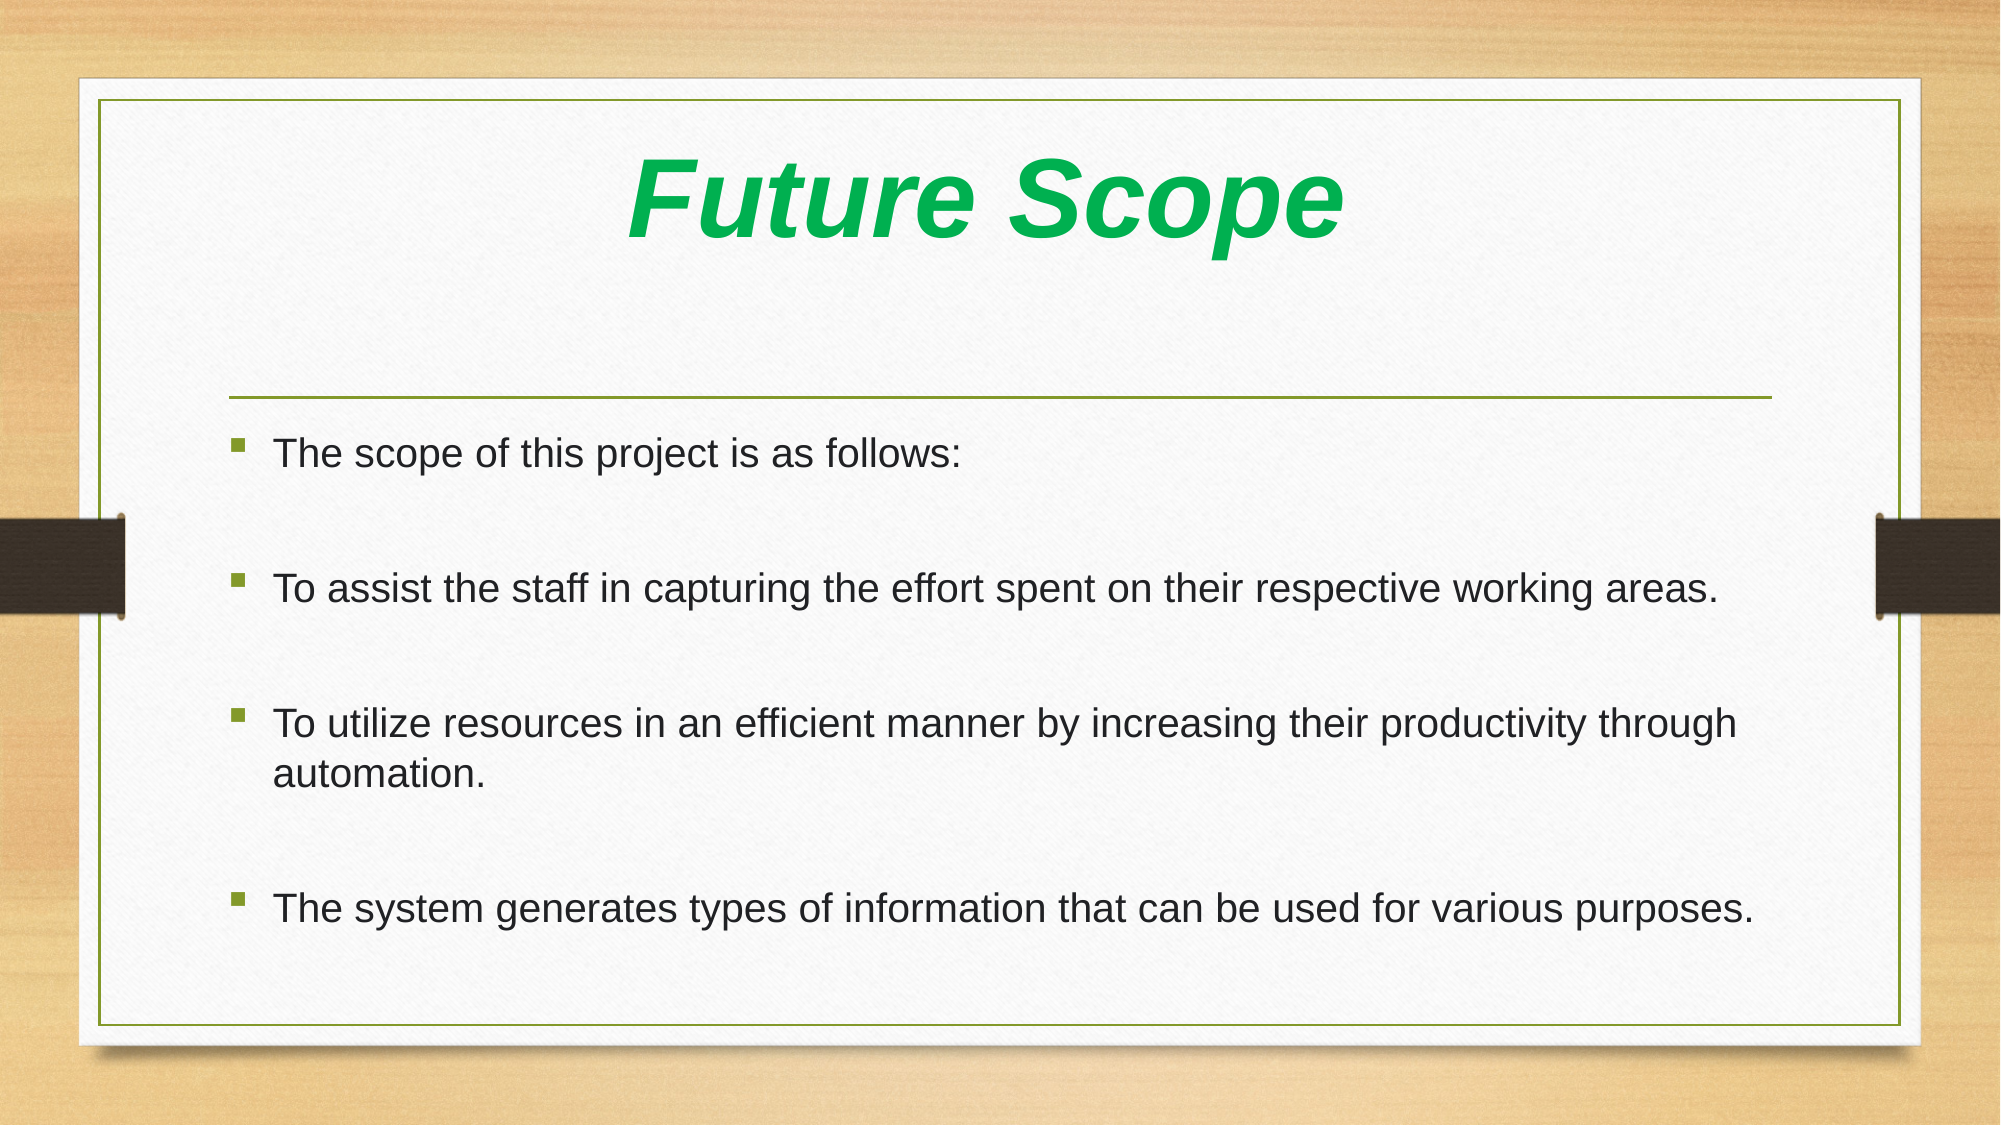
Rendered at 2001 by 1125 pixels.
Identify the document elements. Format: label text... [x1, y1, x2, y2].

picture [0, 0, 2001, 1125]
title Future Scope [199, 107, 1775, 278]
list The scope of this project is as follows: To assist the staff in capturing the effort spent on their respective working areas. To utilize resources in an efficient manner by increasing their productivity through automation. The system generates types of information that can be used for various purposes. [212, 419, 1788, 988]
